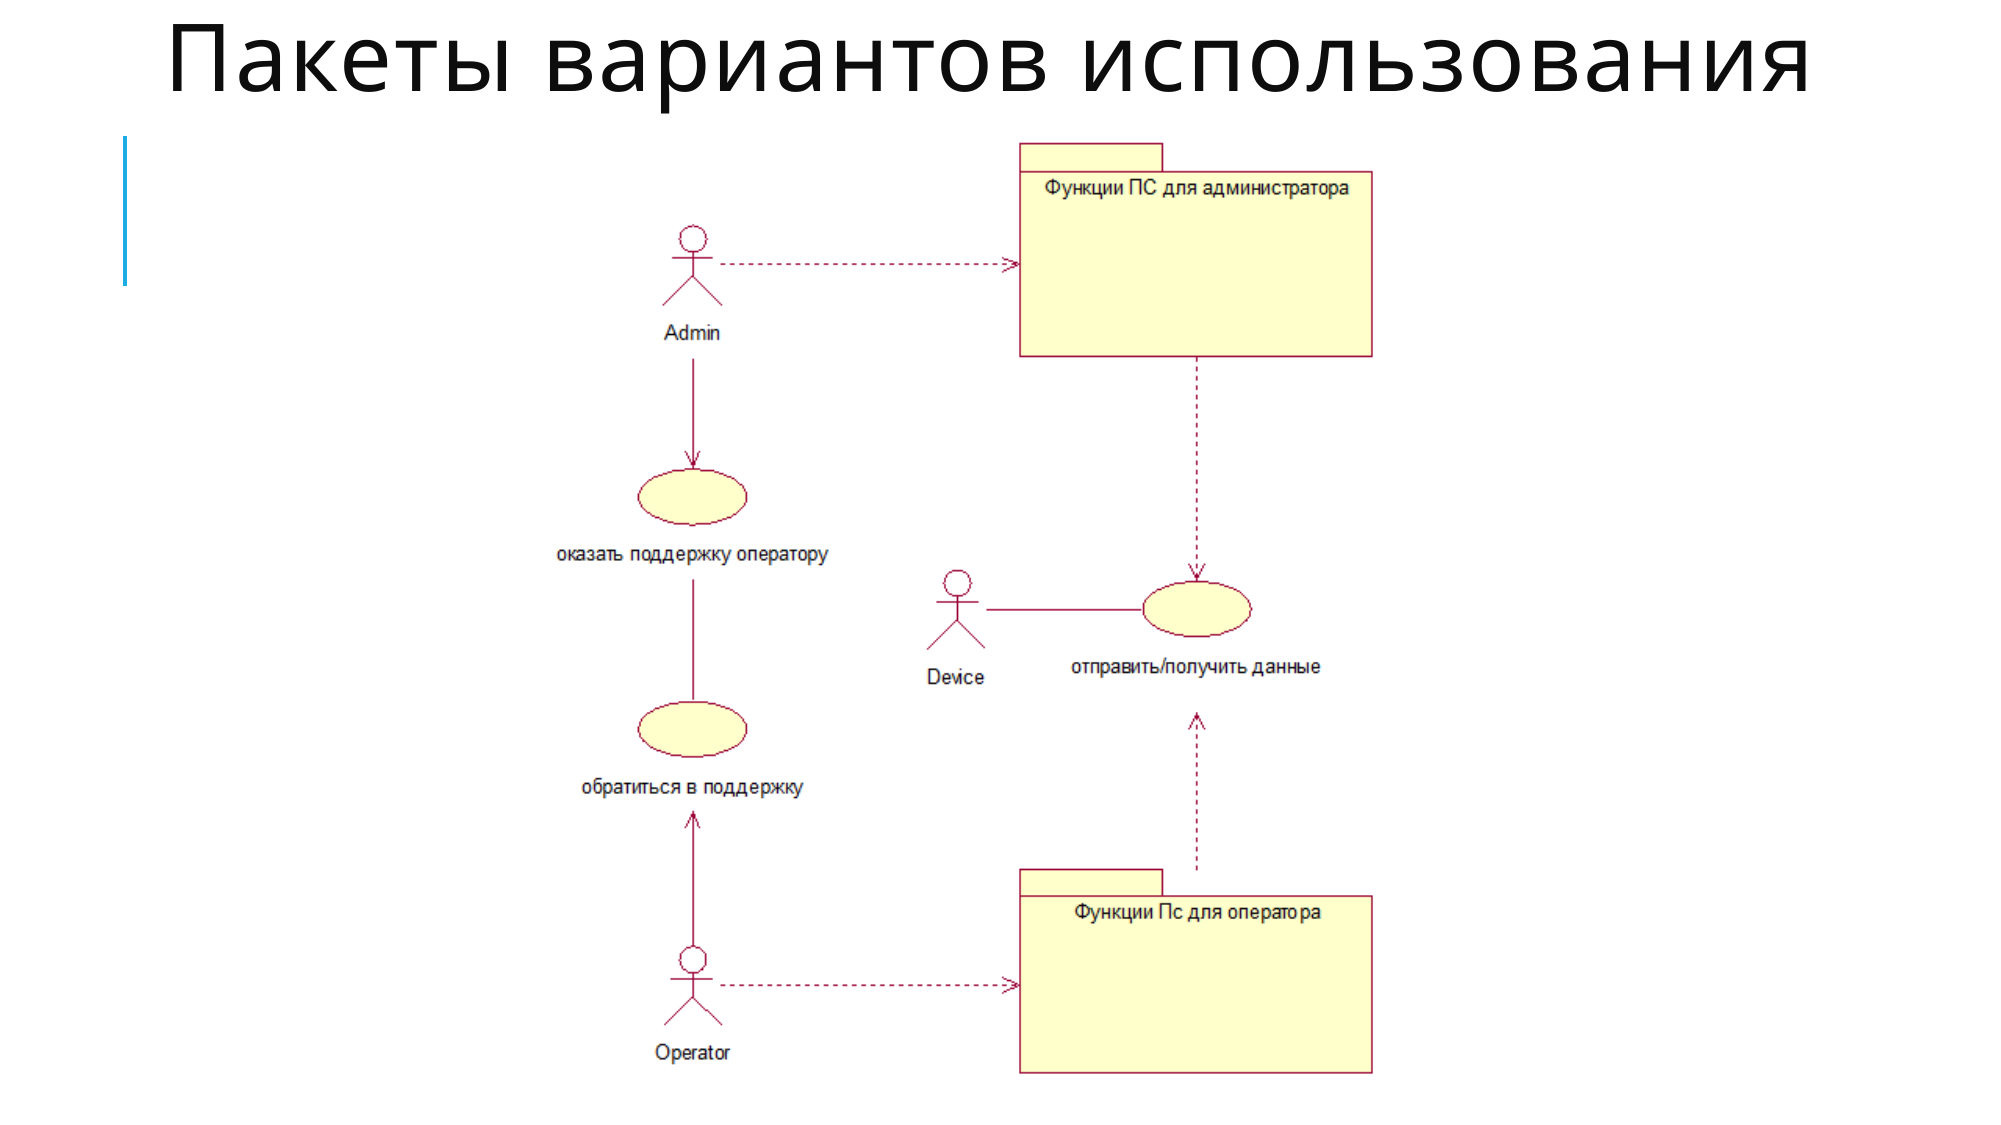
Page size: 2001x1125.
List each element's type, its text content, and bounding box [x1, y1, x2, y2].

picture [529, 115, 1470, 1113]
title Пакеты вариантов использования [149, 0, 1850, 130]
